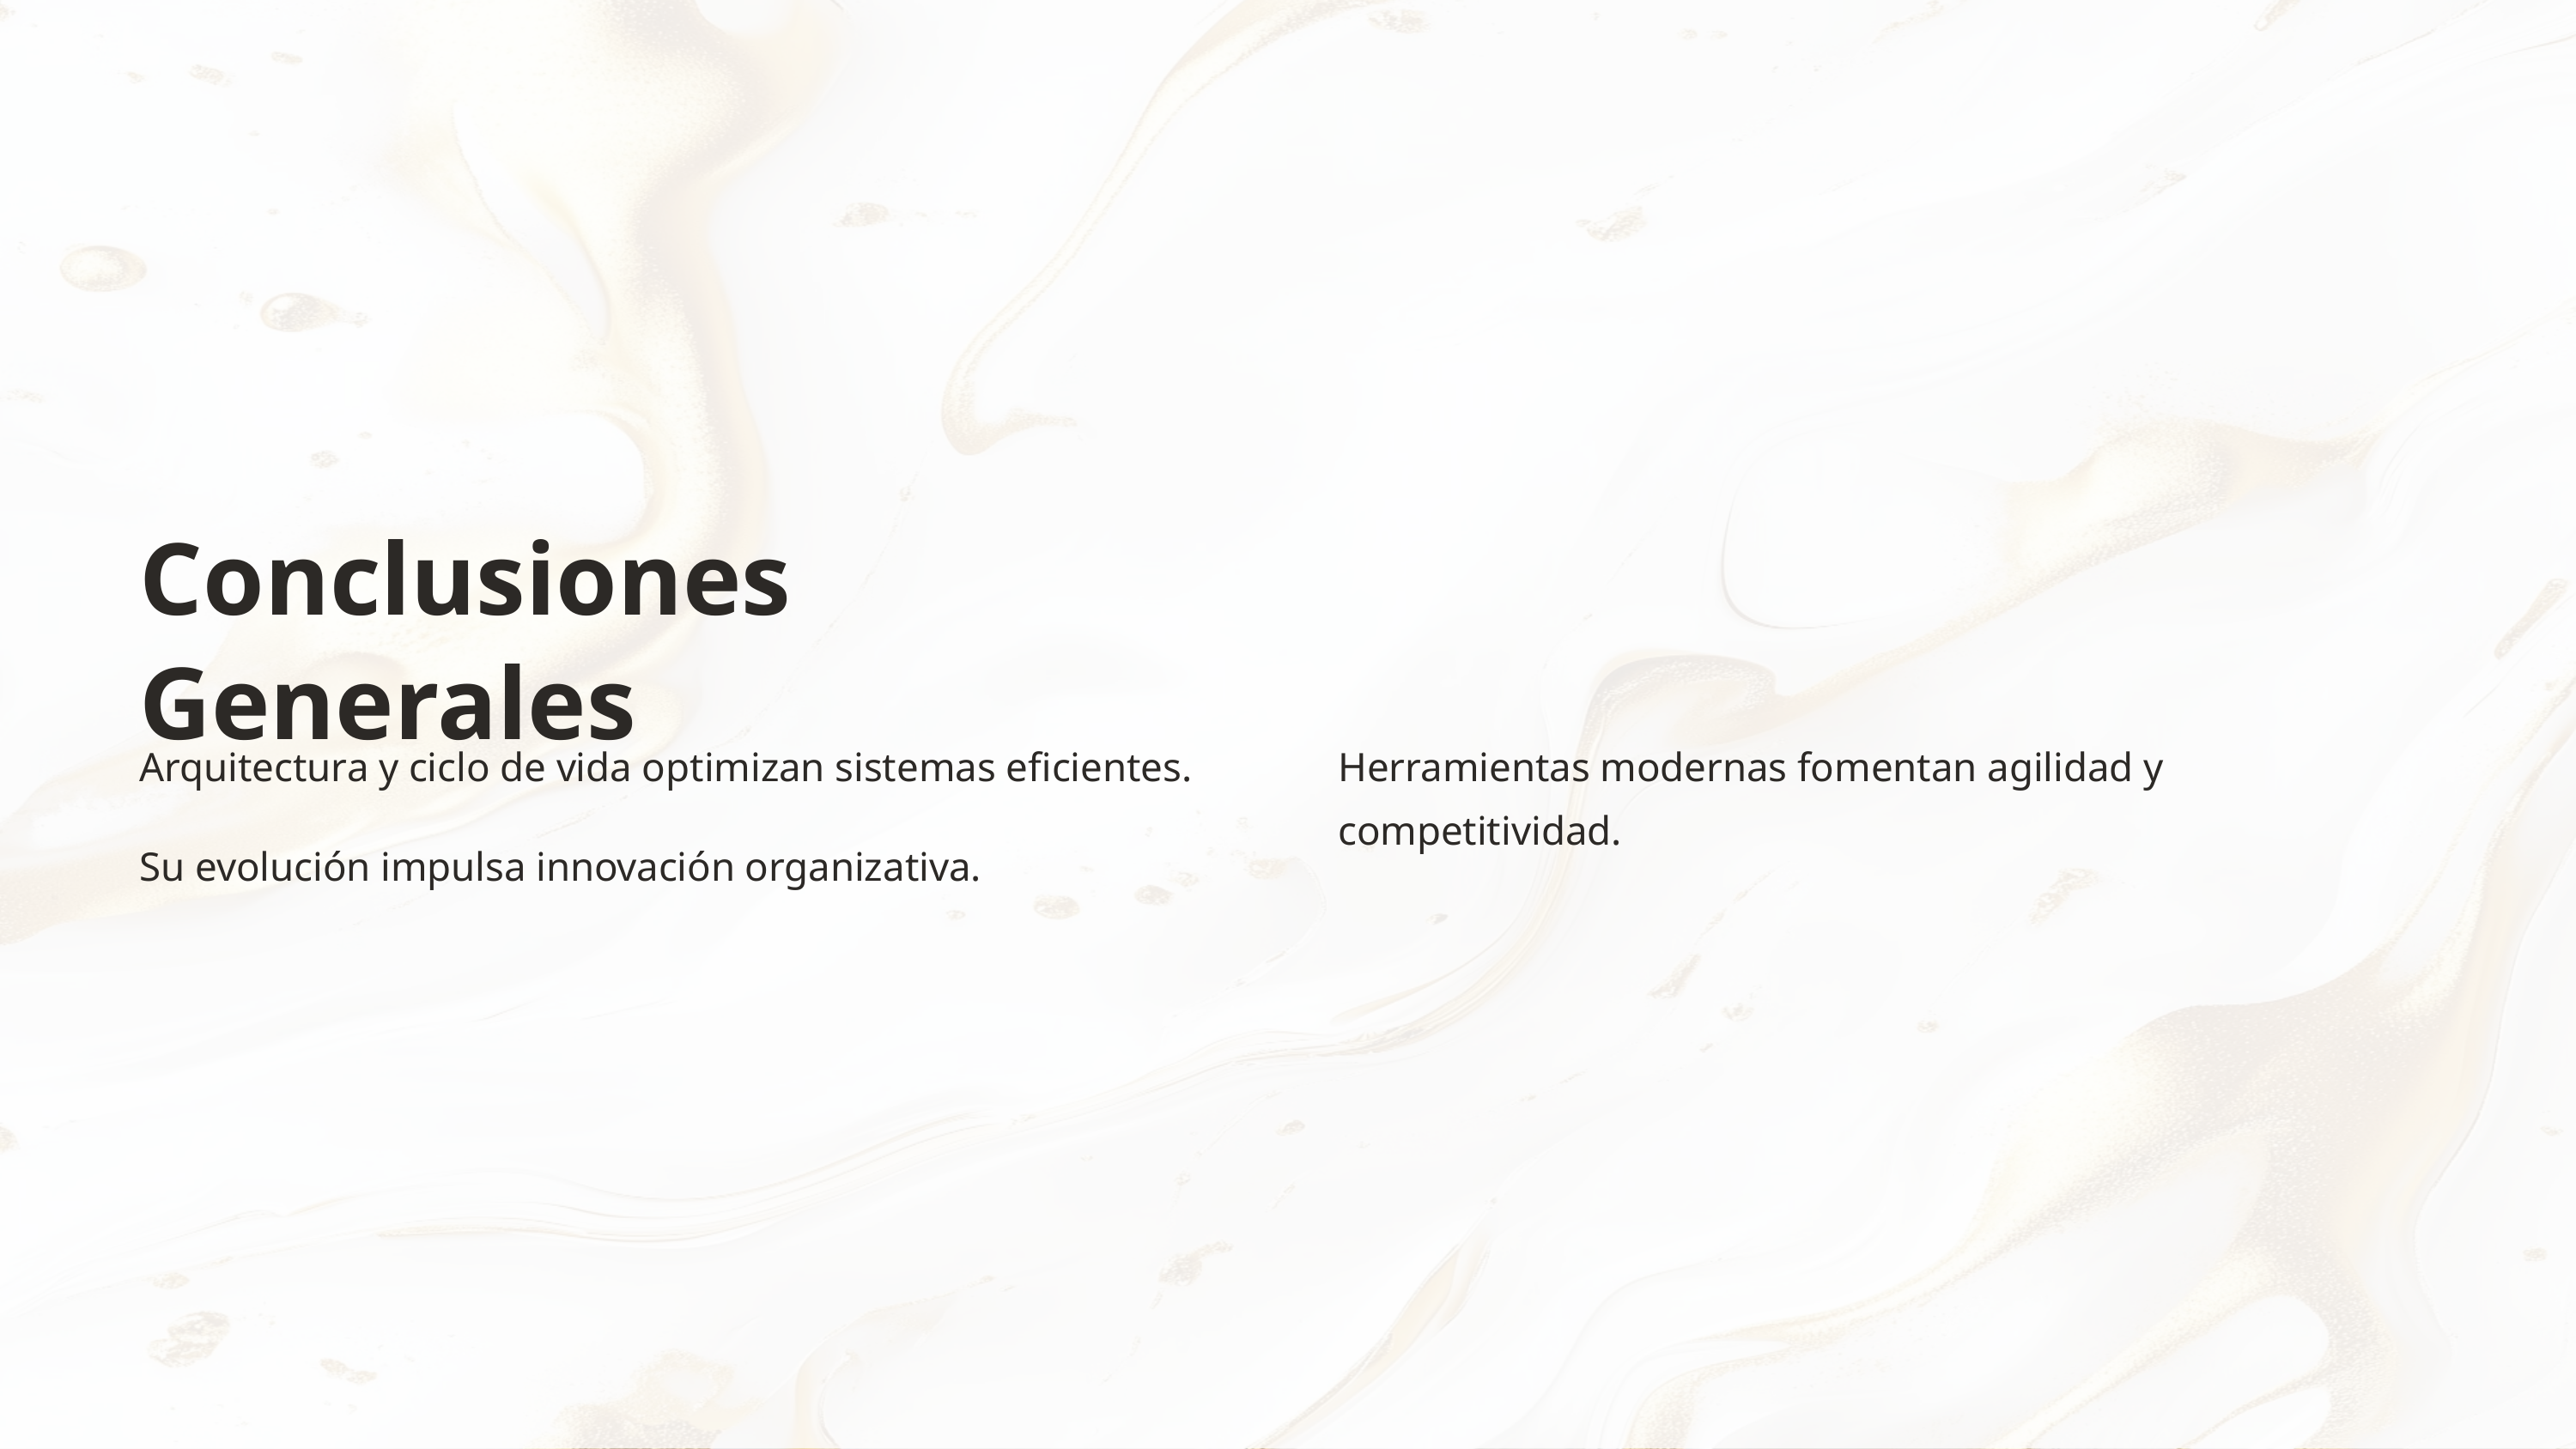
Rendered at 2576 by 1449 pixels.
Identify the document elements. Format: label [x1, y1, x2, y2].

text_box [0, 0, 2576, 1449]
text_box [139, 834, 1240, 899]
text_box [139, 513, 1297, 640]
text_box [139, 734, 1240, 799]
text_box [1338, 734, 2438, 863]
